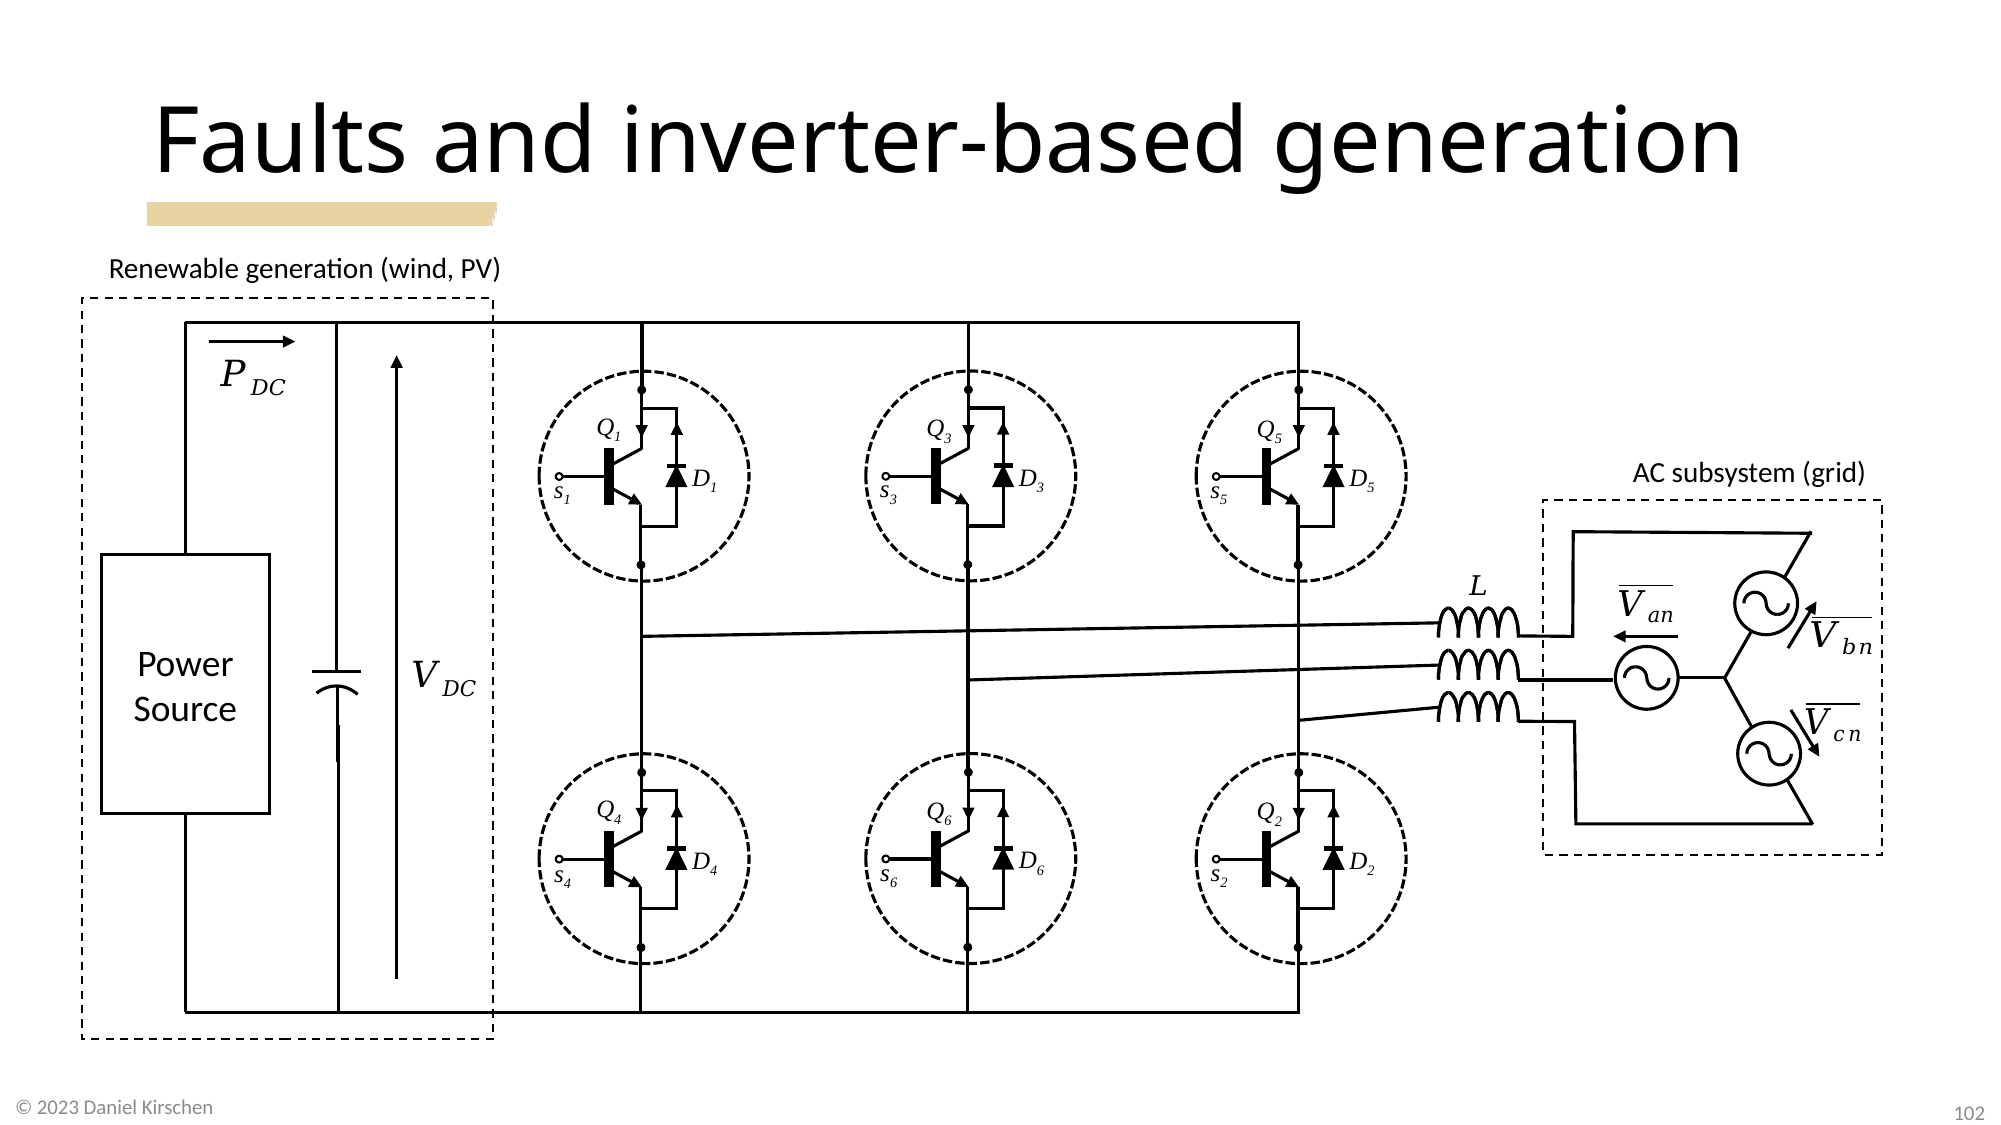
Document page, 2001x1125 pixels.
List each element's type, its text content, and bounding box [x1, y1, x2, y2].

slide_number © 2023 Daniel Kirschen [0, 1080, 517, 1125]
slide_number 102 [1550, 1088, 2000, 1125]
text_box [71, 242, 1898, 1040]
title Faults and inverter-based generation [137, 59, 1863, 226]
